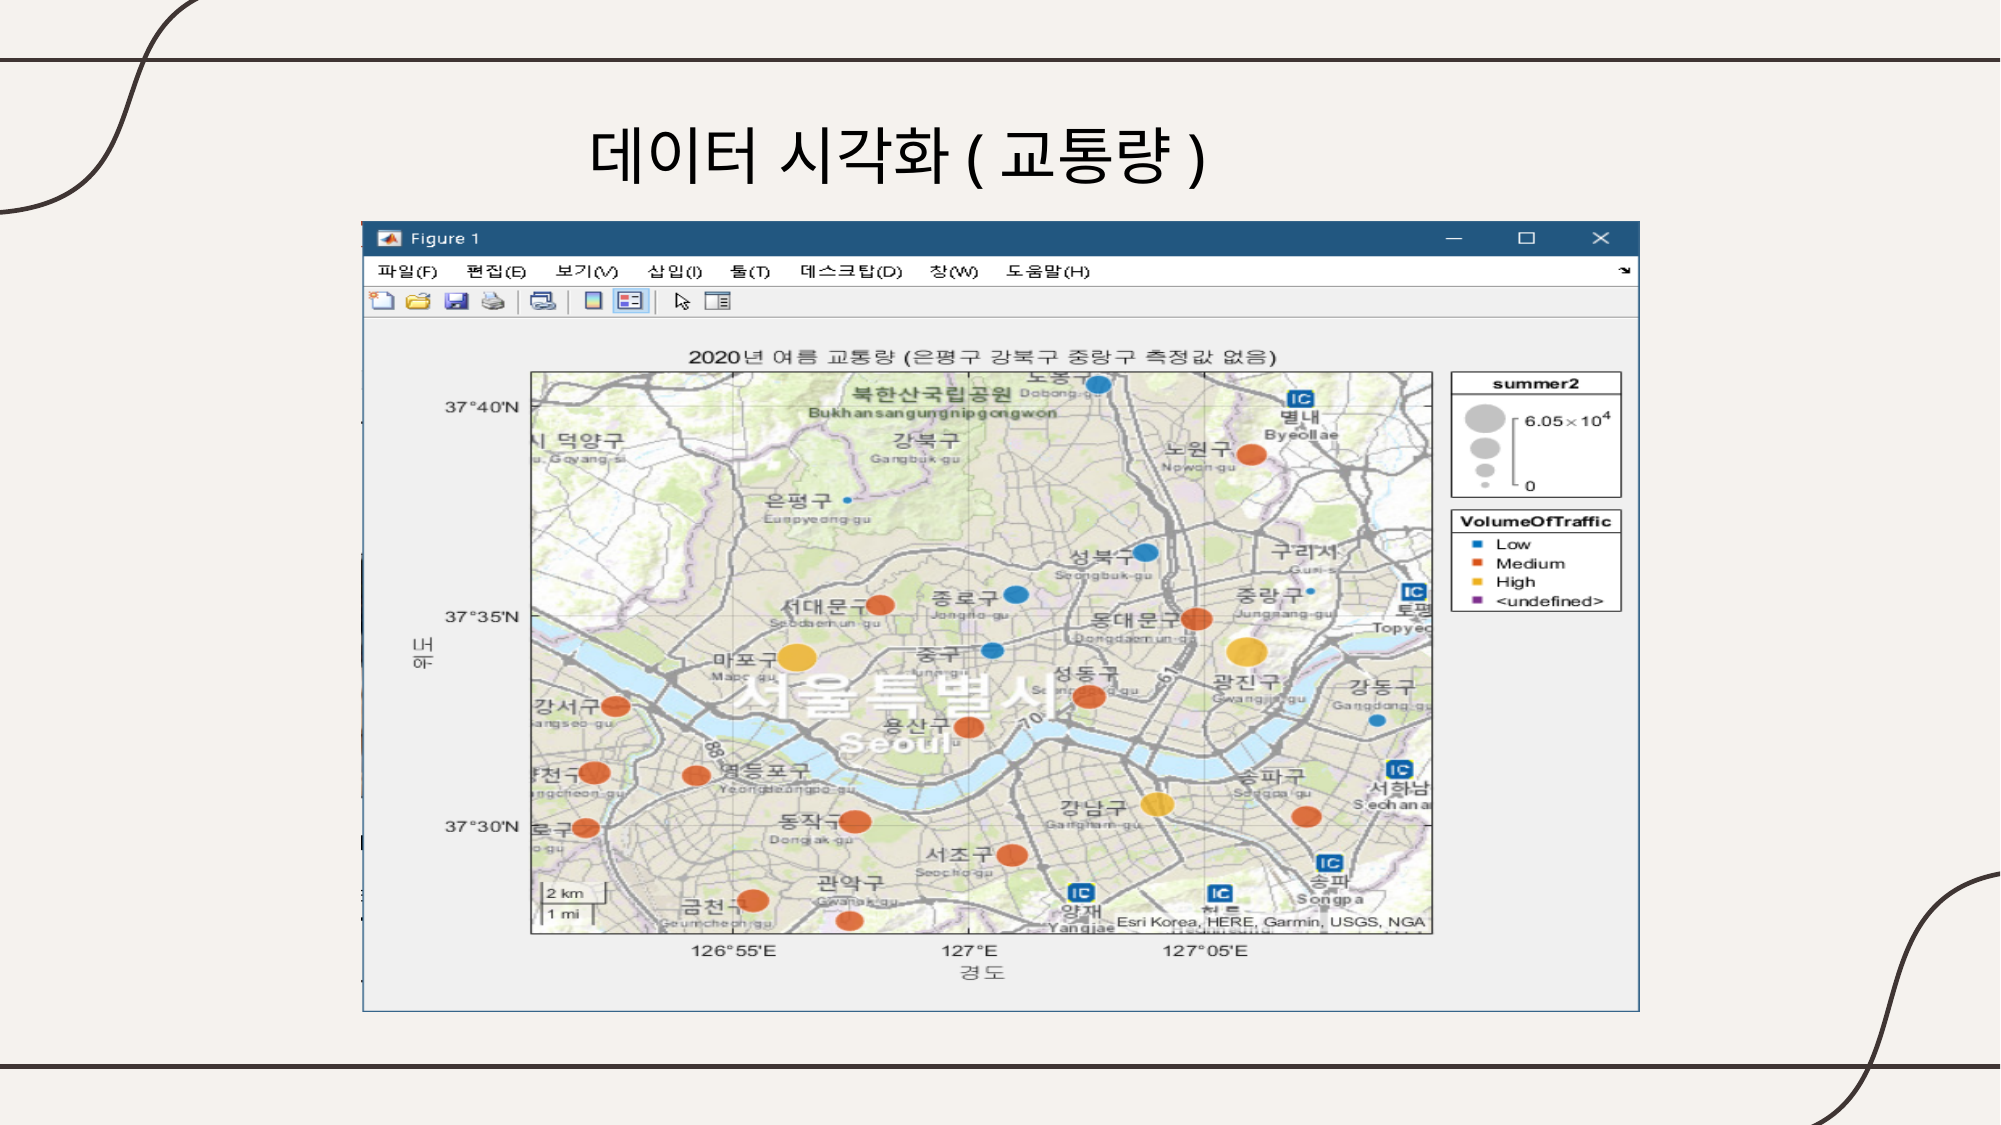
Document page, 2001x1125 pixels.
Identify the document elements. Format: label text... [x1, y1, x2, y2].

title 데이터 시각화(교통량) [156, 97, 1639, 223]
picture [361, 221, 1640, 1012]
